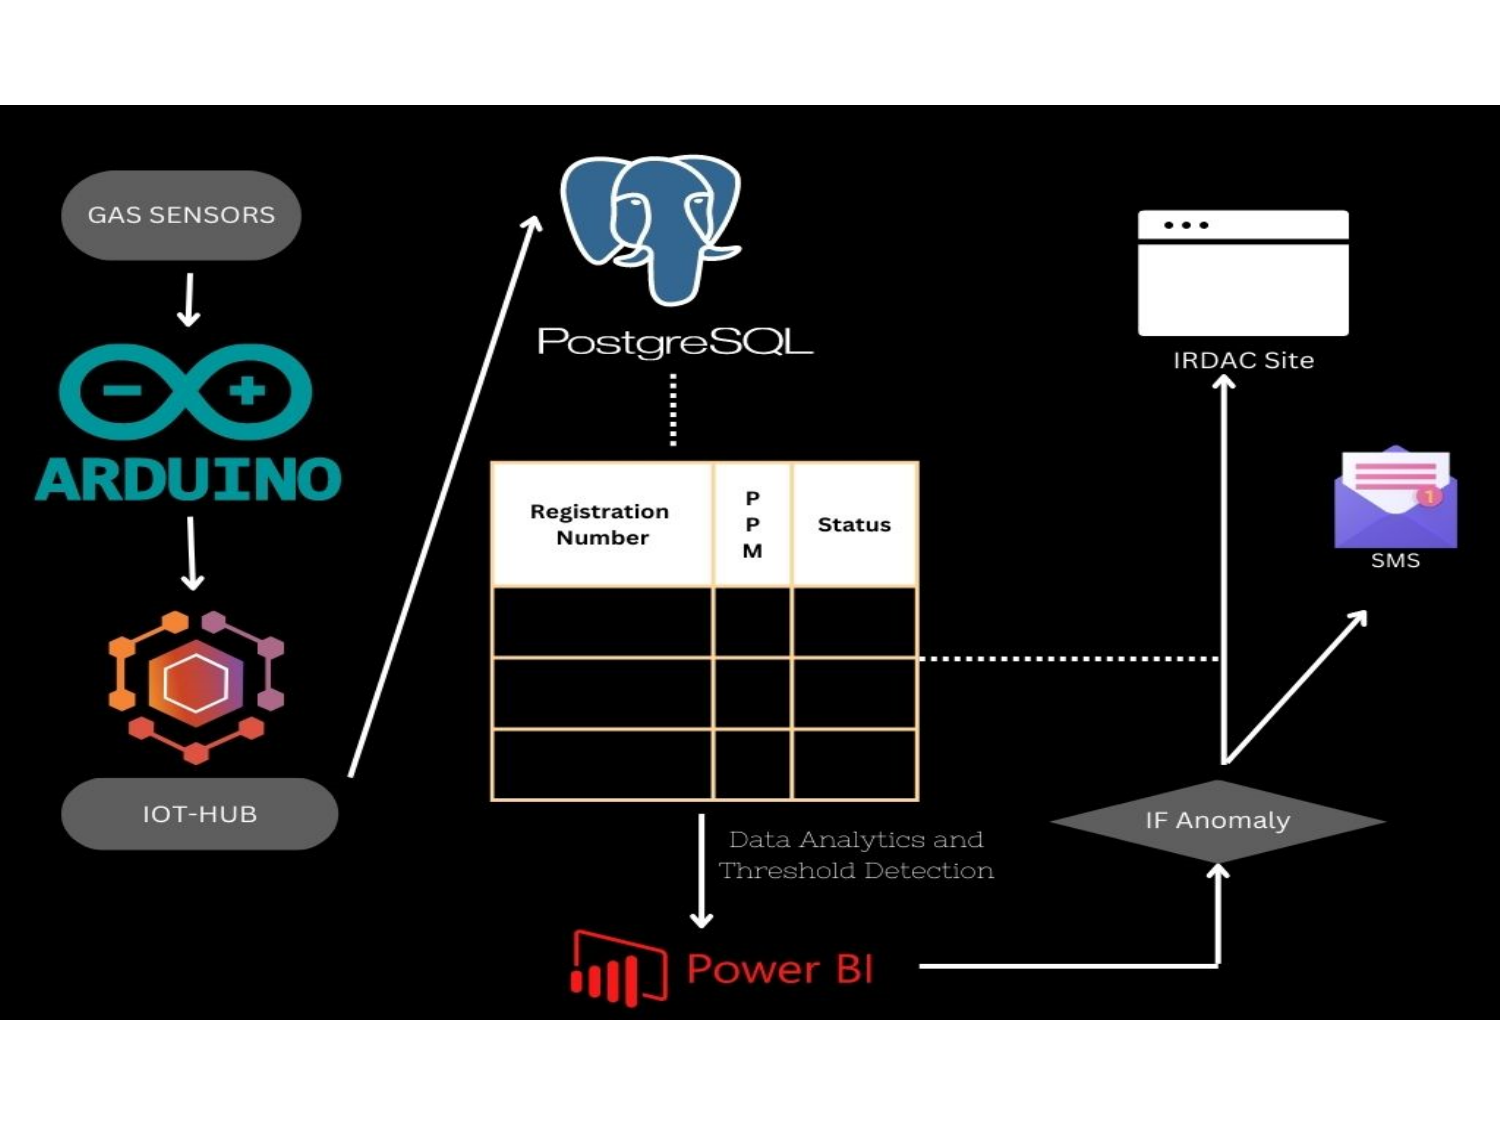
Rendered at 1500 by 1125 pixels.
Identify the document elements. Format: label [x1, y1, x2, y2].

picture [0, 105, 1500, 1020]
